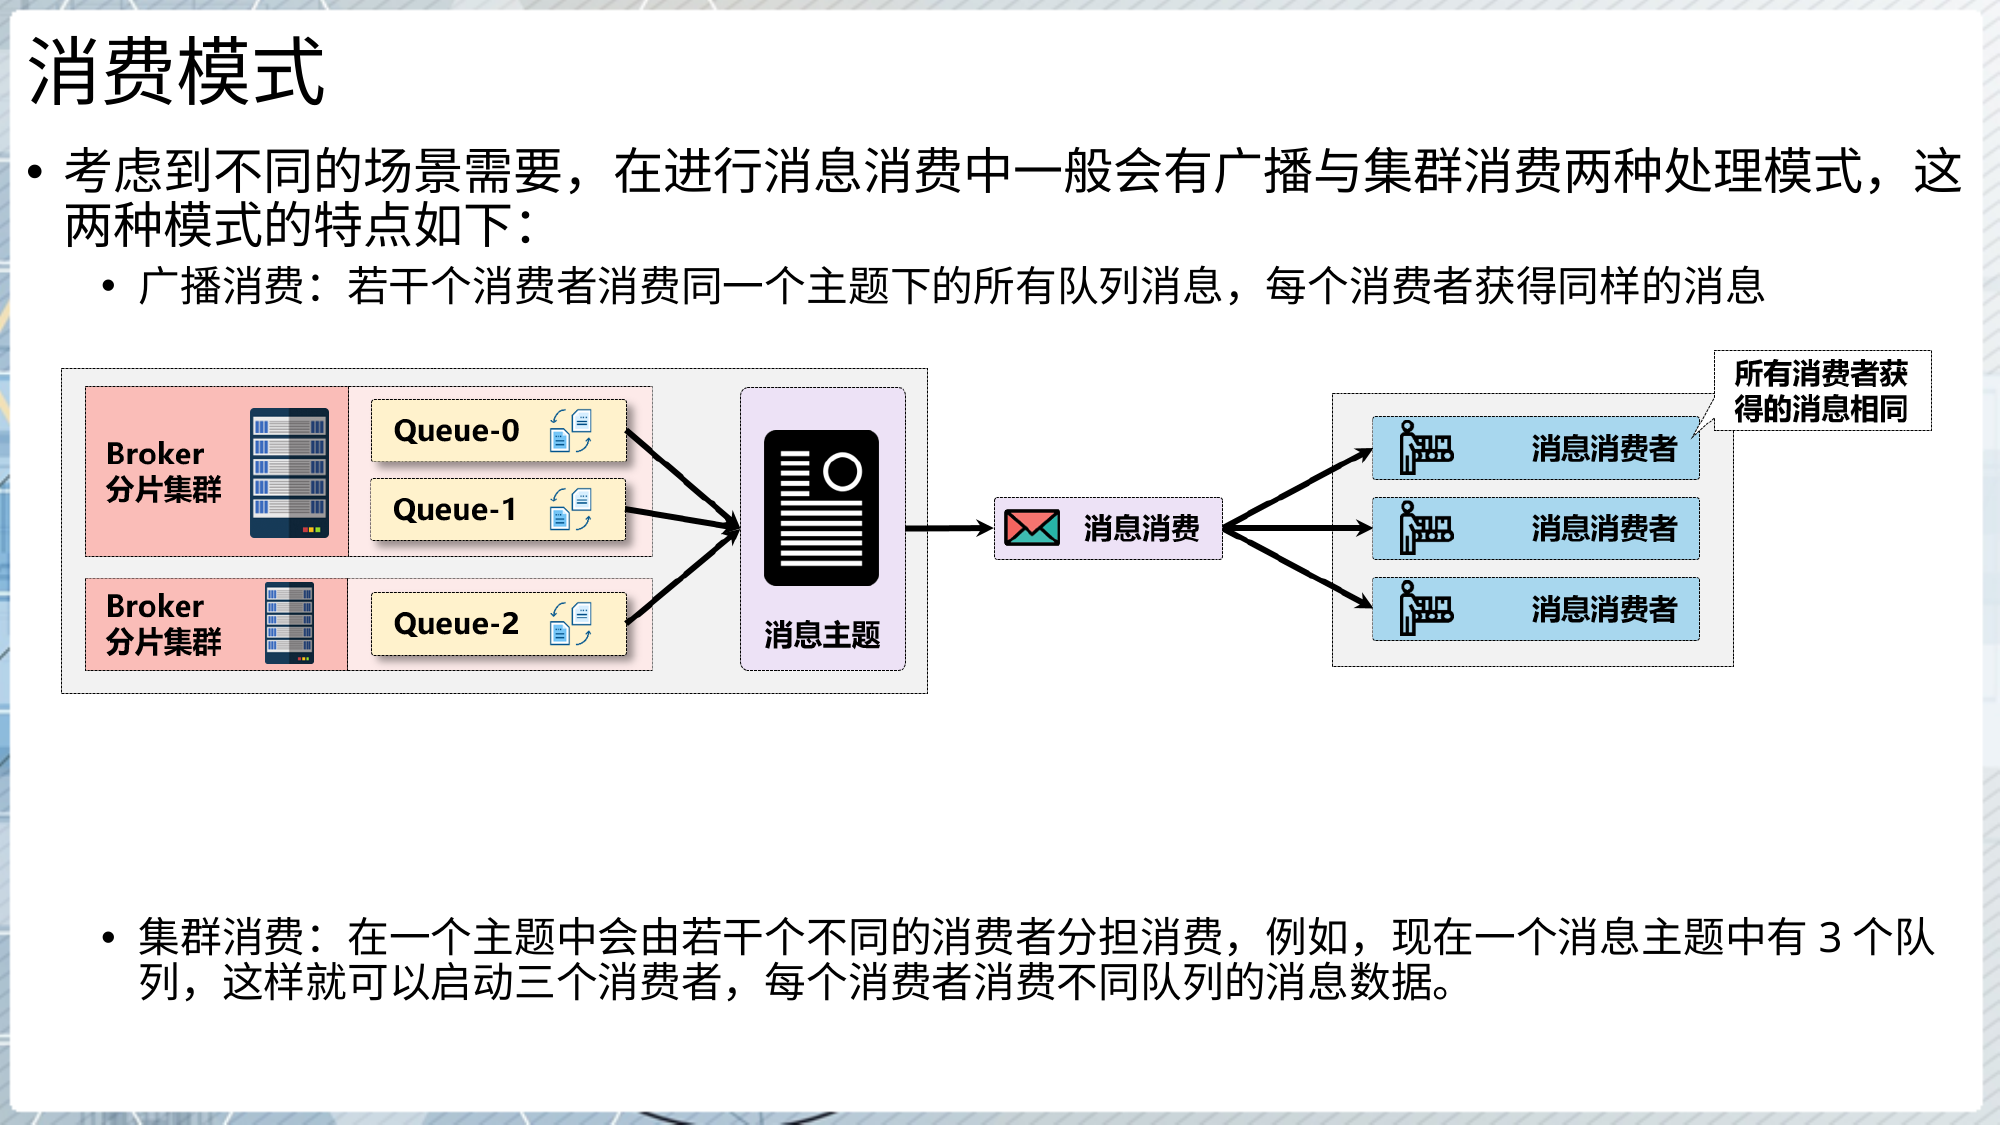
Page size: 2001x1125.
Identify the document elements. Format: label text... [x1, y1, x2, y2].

picture [0, 0, 2000, 1125]
title 消费模式 [11, 11, 1983, 139]
list 考虑到不同的场景需要，在进行消息消费中一般会有广播与集群消费两种处理模式，这两种模式的特点如下： 广播消费：若干个消费者消费同一个主题下的所有队列消息，每个消费者获得同样的消息 集群消费：在一个主题中会由若干个不同的消费者分担消费，例如，现在一个消息主题中有3个队列，这样就可以启动三个消费者，每个消费者消费不同队列的消息数据。 [11, 139, 1983, 1113]
